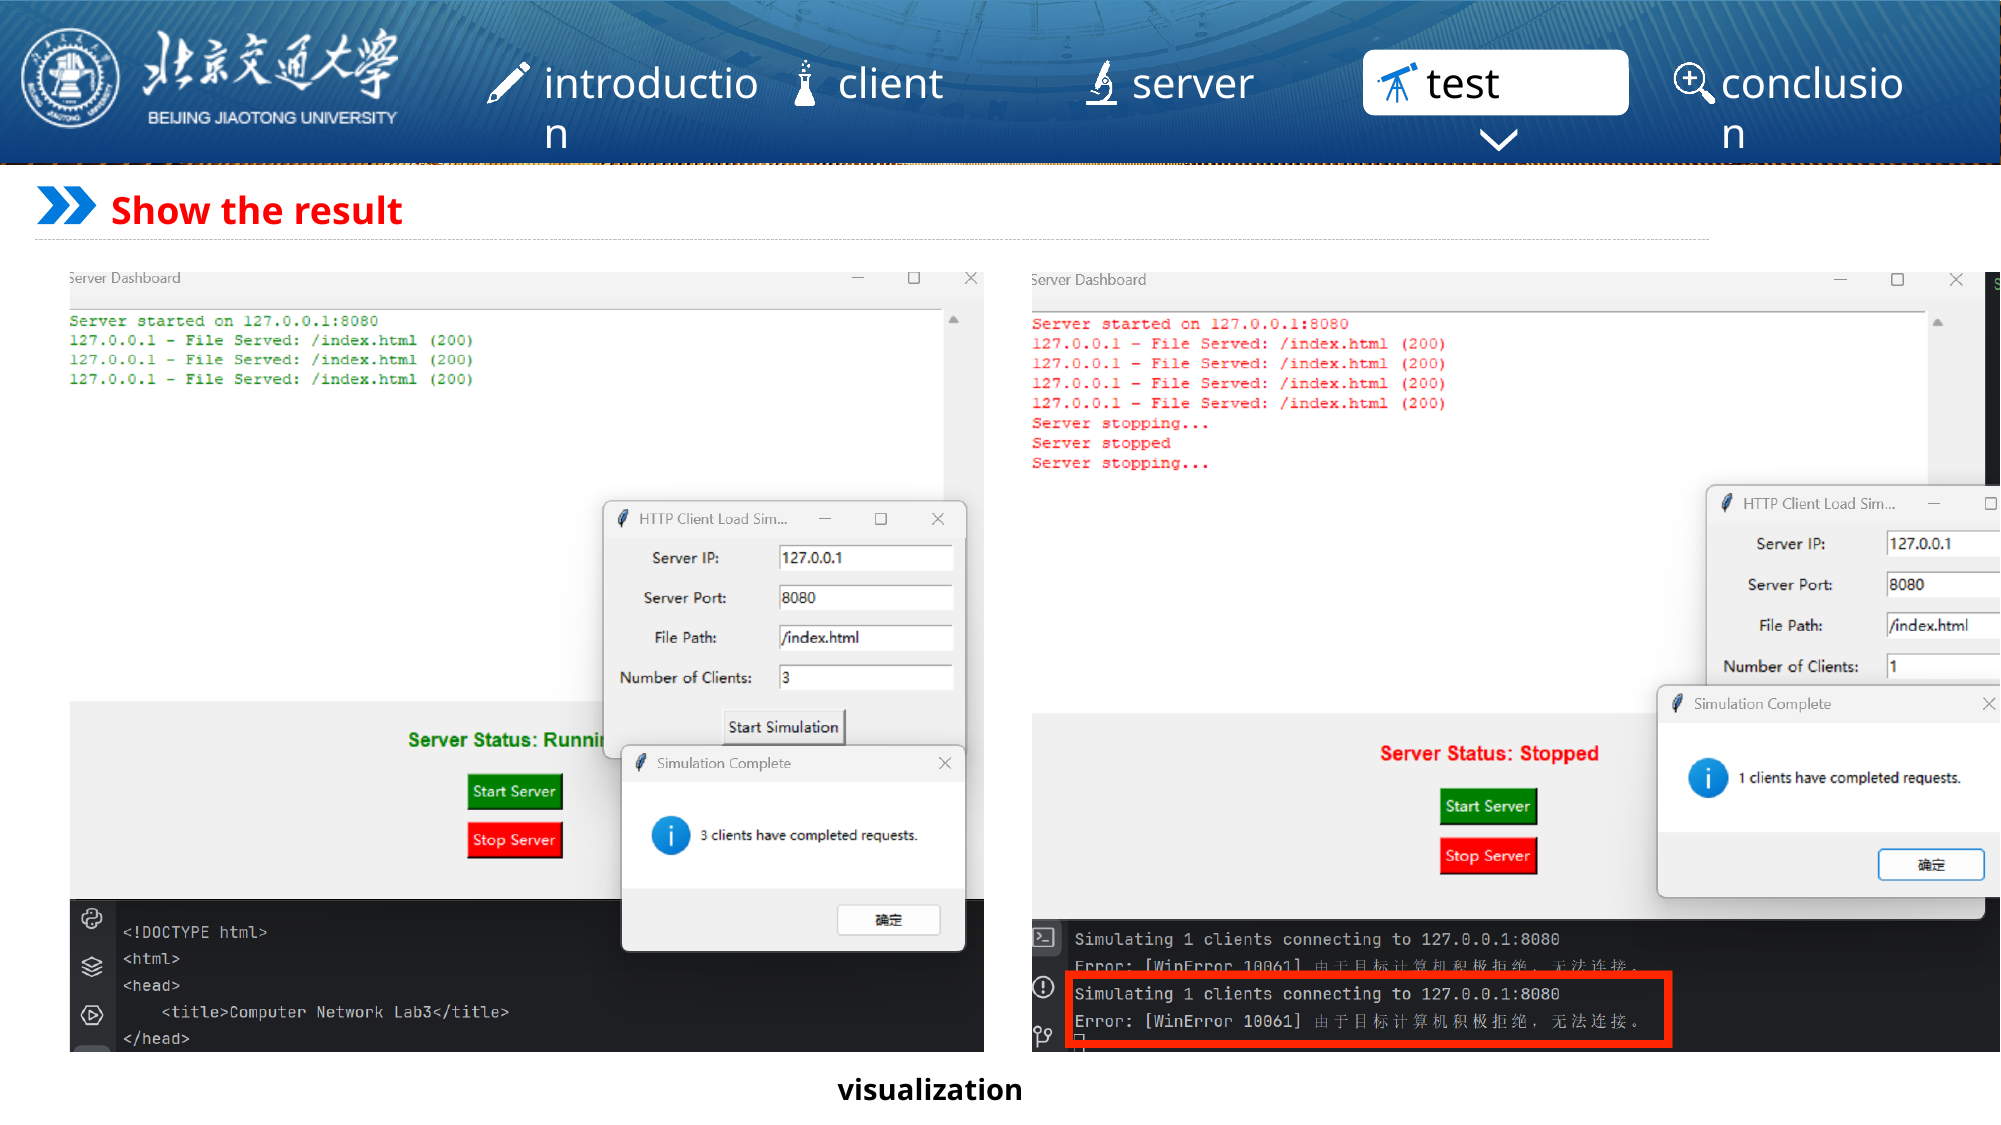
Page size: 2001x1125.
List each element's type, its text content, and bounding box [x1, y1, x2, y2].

picture [0, 1, 2001, 165]
text_box visualization [822, 1063, 1054, 1114]
picture [69, 272, 984, 1052]
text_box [35, 180, 1915, 532]
picture [1032, 272, 2000, 1052]
